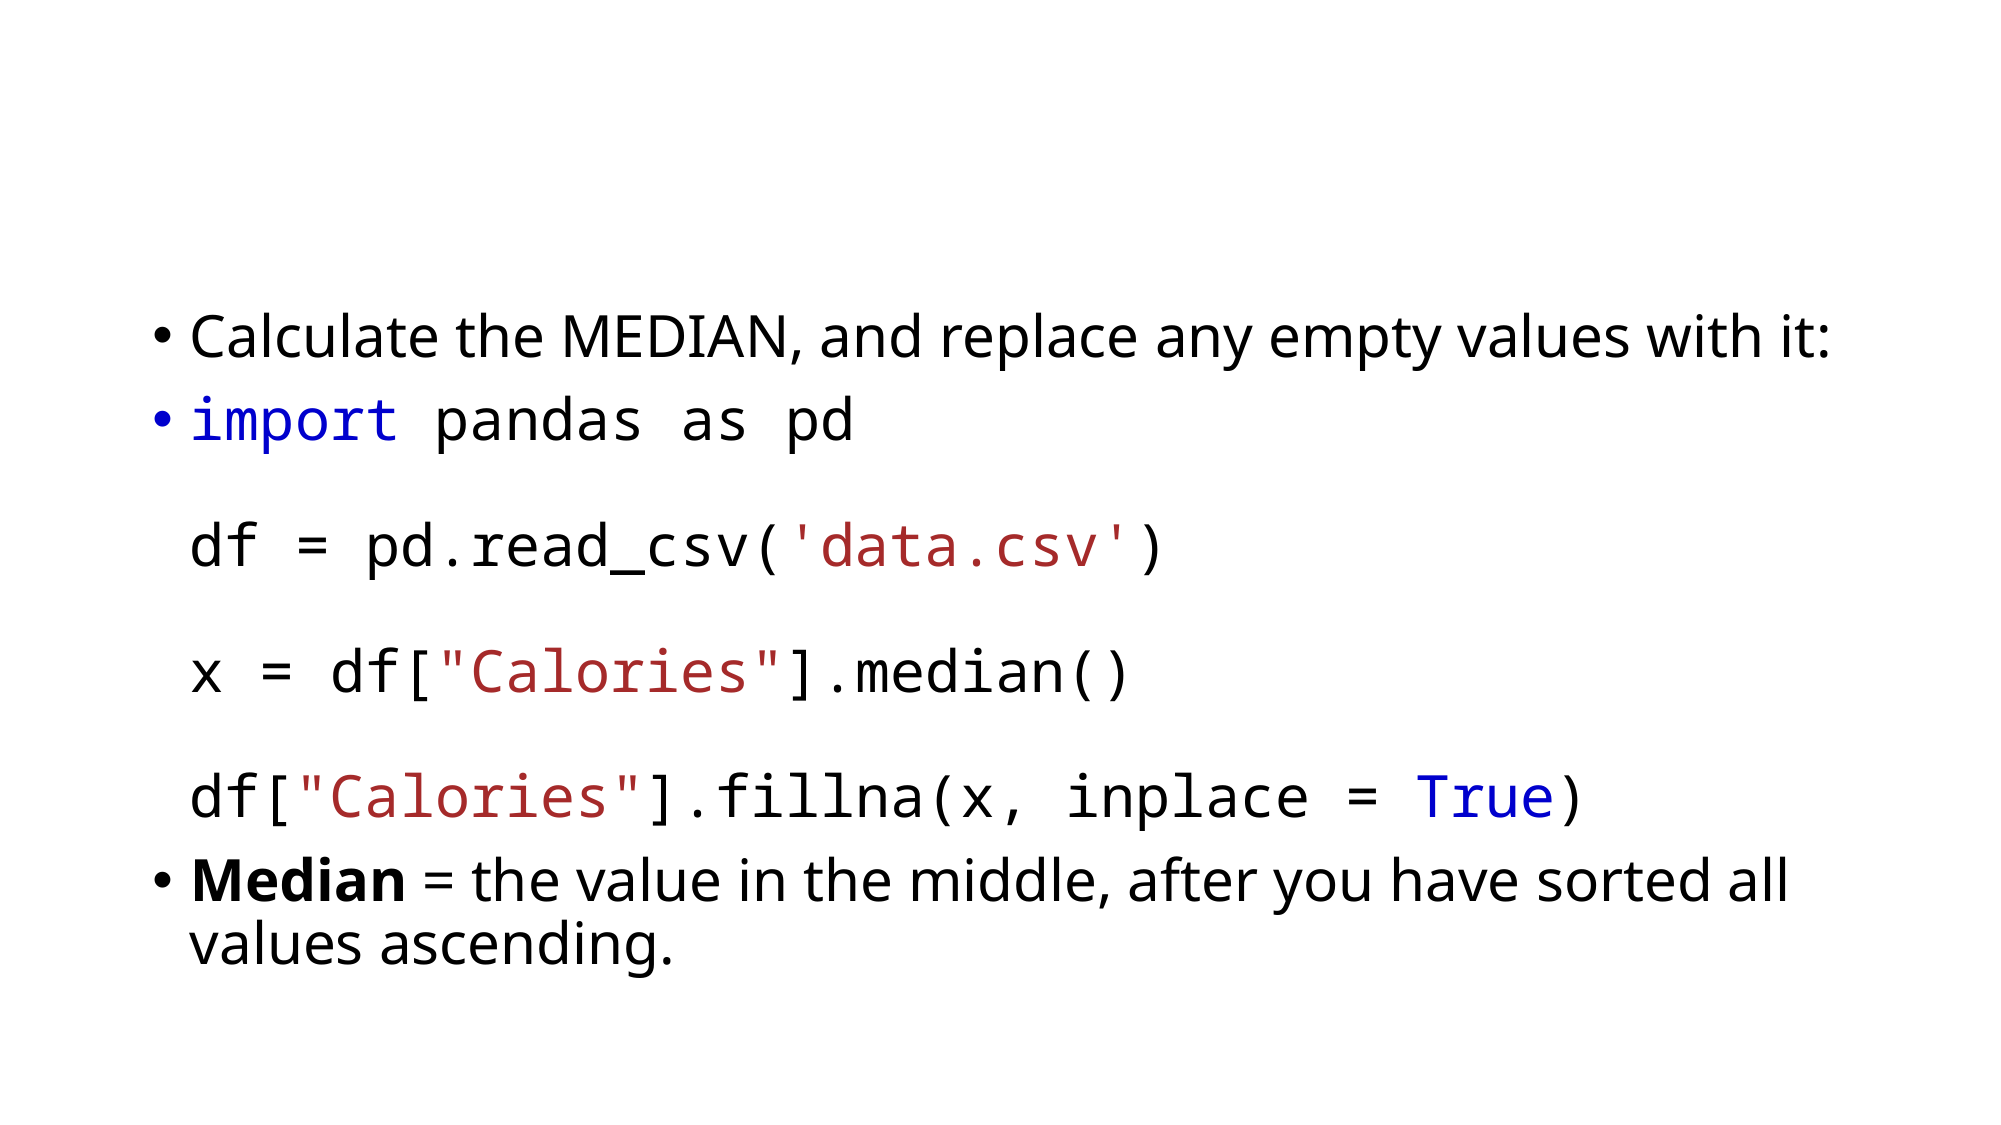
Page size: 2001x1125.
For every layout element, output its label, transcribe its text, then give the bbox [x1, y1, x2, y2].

list Calculate the MEDIAN, and replace any empty values with it: import pandas as pd df = pd.read_csv('data.csv') x = df["Calories"].median() df["Calories"].fillna(x, inplace = True) Median = the value in the middle, after you have sorted all values ascending. [137, 299, 1863, 1014]
